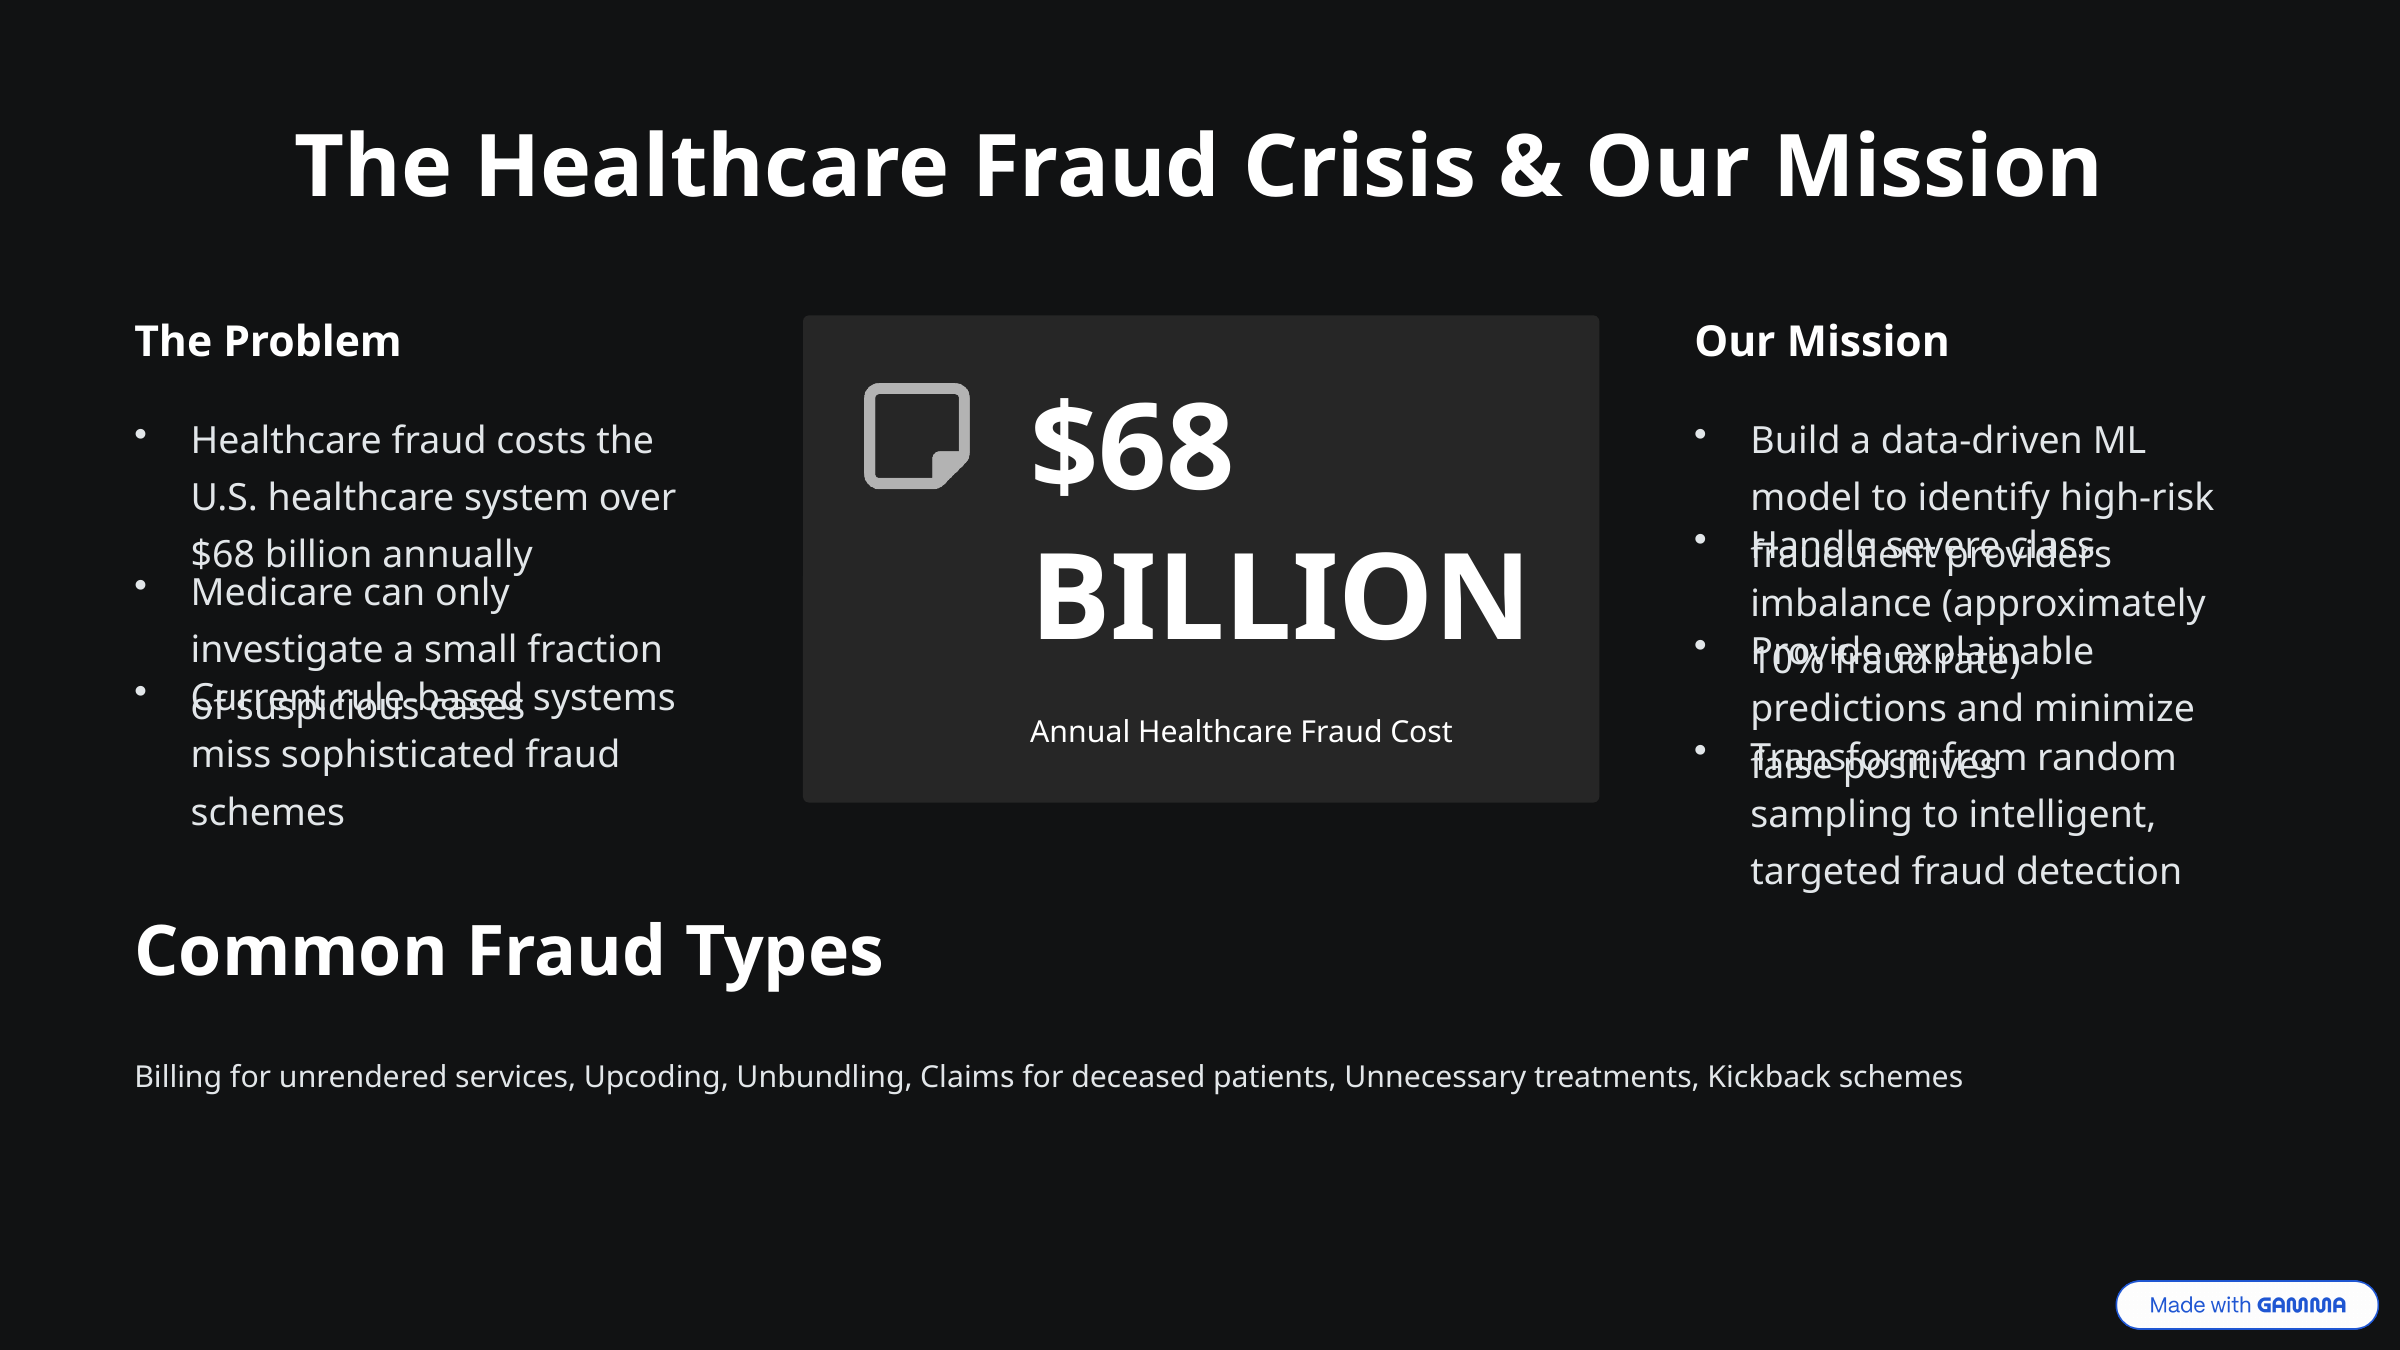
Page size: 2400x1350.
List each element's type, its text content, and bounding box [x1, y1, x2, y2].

picture [841, 375, 992, 496]
text_box [802, 315, 1600, 803]
text_box Healthcare fraud costs the U.S. healthcare system over $68 billion annually [134, 403, 709, 542]
text_box Medicare can only investigate a small fraction of suspicious cases [134, 555, 709, 648]
text_box Transform from random sampling to intelligent, targeted fraud detection [1694, 720, 2268, 813]
text_box The Healthcare Fraud Crisis & Our Mission [246, 105, 2154, 215]
text_box Annual Healthcare Fraud Cost [1030, 702, 1561, 749]
text_box Billing for unrendered services, Upcoding, Unbundling, Claims for deceased patients, Unnecessary treatments, Kickback schemes [134, 1048, 2266, 1095]
text_box Common Fraud Types [134, 903, 934, 991]
text_box Handle severe class imbalance (approximately 10% fraud rate) [1694, 509, 2268, 602]
text_box $68 BILLION [1030, 363, 1561, 665]
text_box The Problem [134, 310, 571, 366]
text_box Build a data-driven ML model to identify high-risk fraudulent providers [1694, 403, 2268, 496]
text_box Provide explainable predictions and minimize false positives [1694, 614, 2268, 707]
text_box Our Mission [1694, 310, 2131, 366]
picture [2106, 1271, 2389, 1339]
text_box Current rule-based systems miss sophisticated fraud schemes [134, 660, 709, 753]
